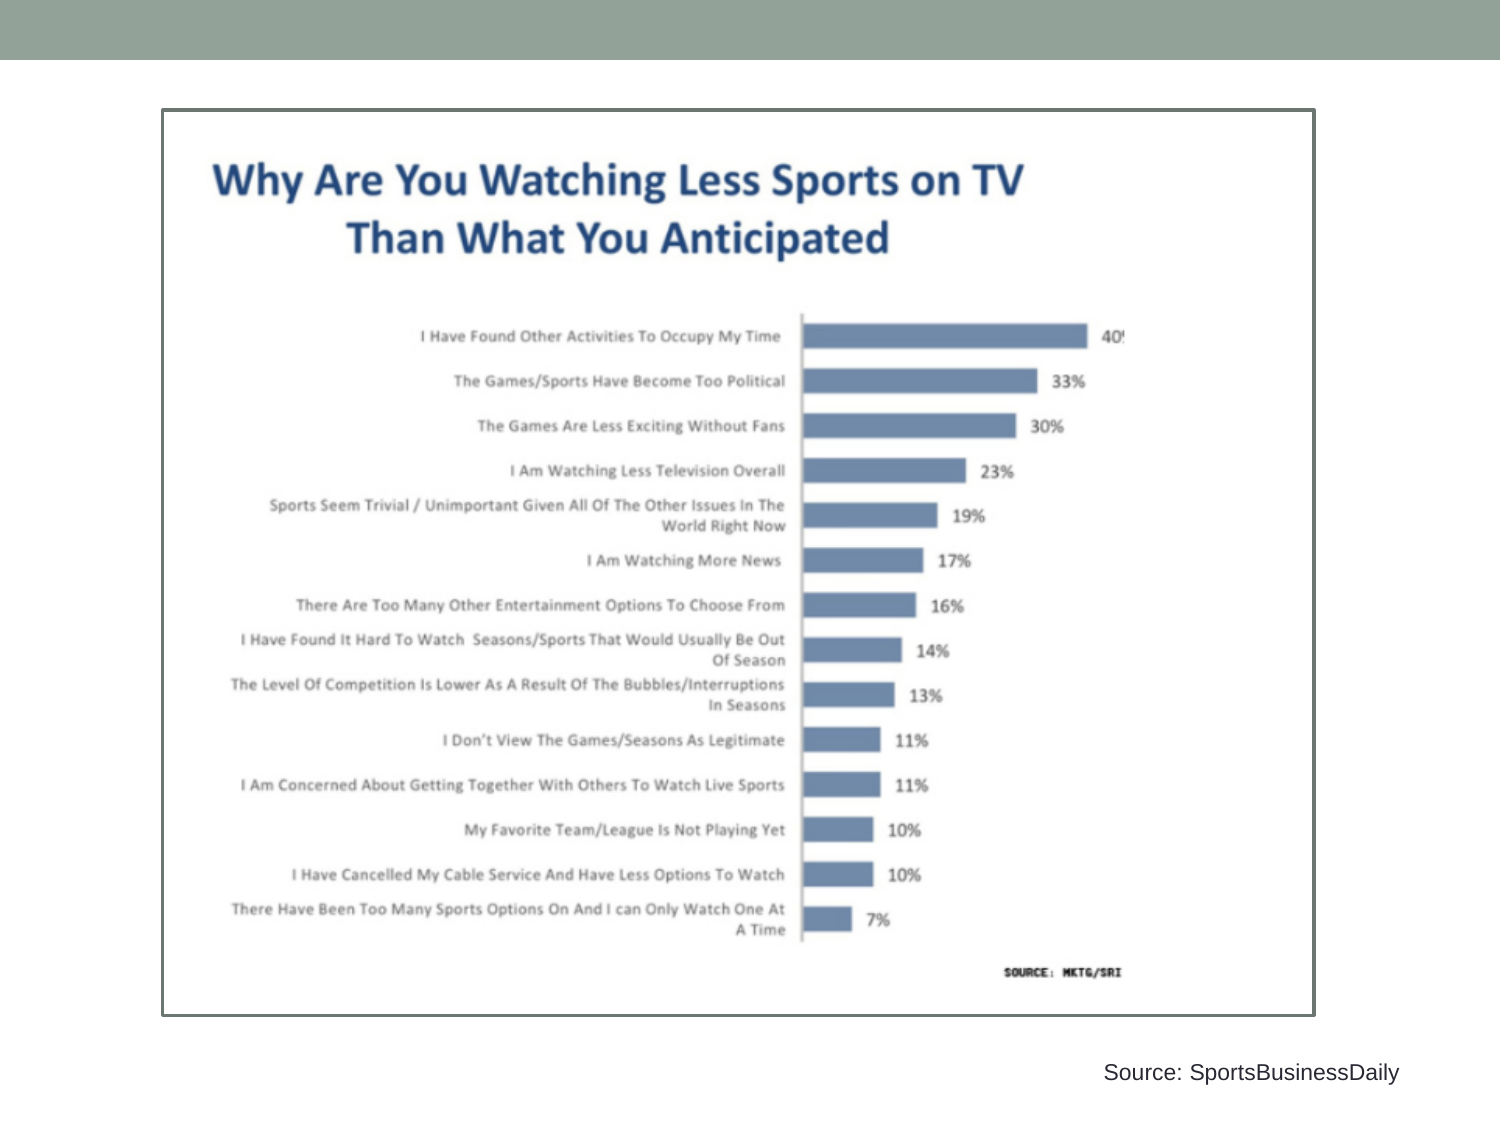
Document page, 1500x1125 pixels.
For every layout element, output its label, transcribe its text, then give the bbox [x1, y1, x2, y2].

picture [164, 111, 1313, 1014]
text_box Source: SportsBusinessDaily [1089, 1050, 1415, 1093]
